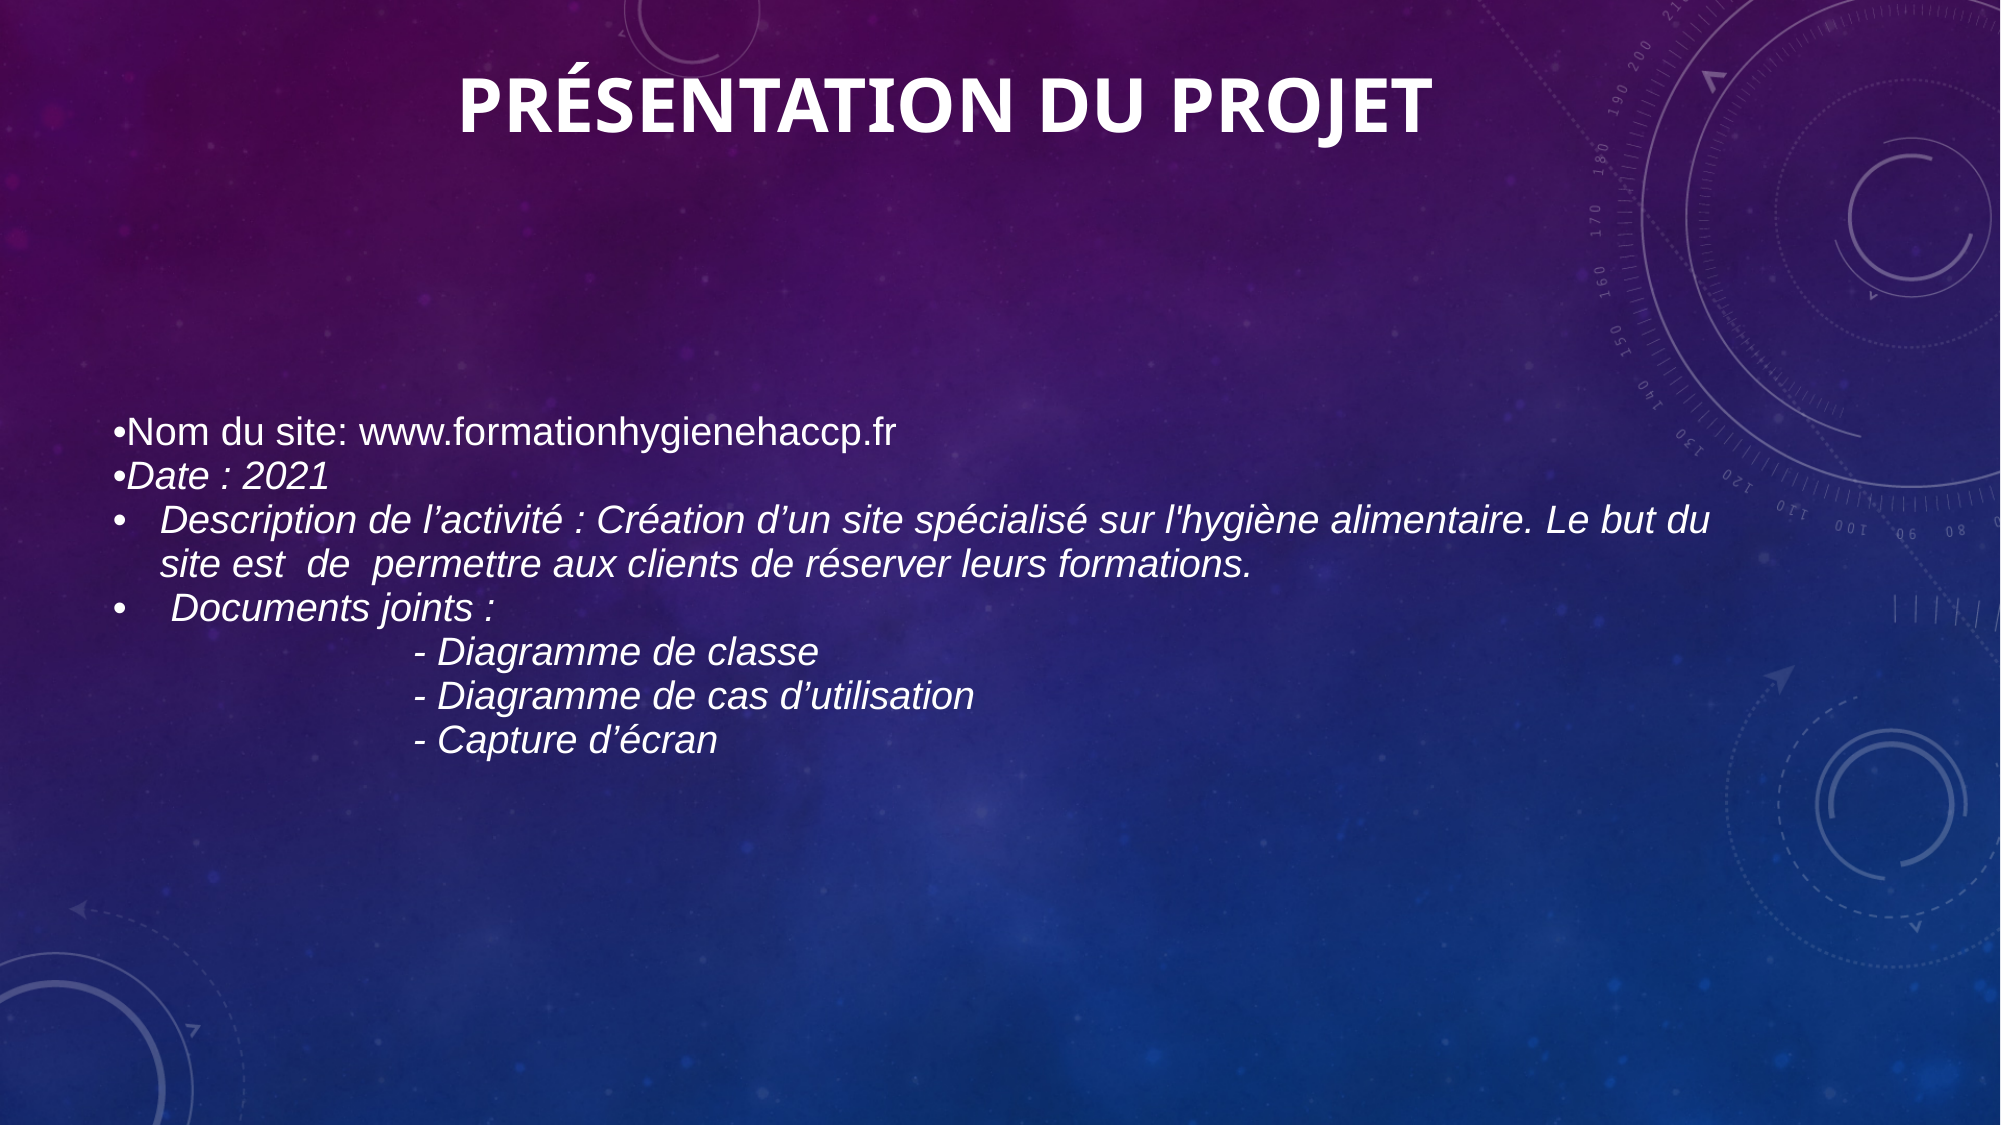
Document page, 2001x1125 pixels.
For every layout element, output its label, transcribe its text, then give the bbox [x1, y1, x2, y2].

text_box Présentation du projet [114, 0, 1777, 223]
picture [0, 0, 2001, 1125]
text_box Nom du site: www.formationhygienehaccp.fr Date : 2021 Description de l’activité : Création d’un site spécialisé sur l'hygiène alimentaire. Le but du site est de permettre aux clients de réserver leurs formations. Documents joints : - Diagramme de classe - Diagramme de cas d’utilisation - Capture d’écran [97, 174, 1760, 992]
